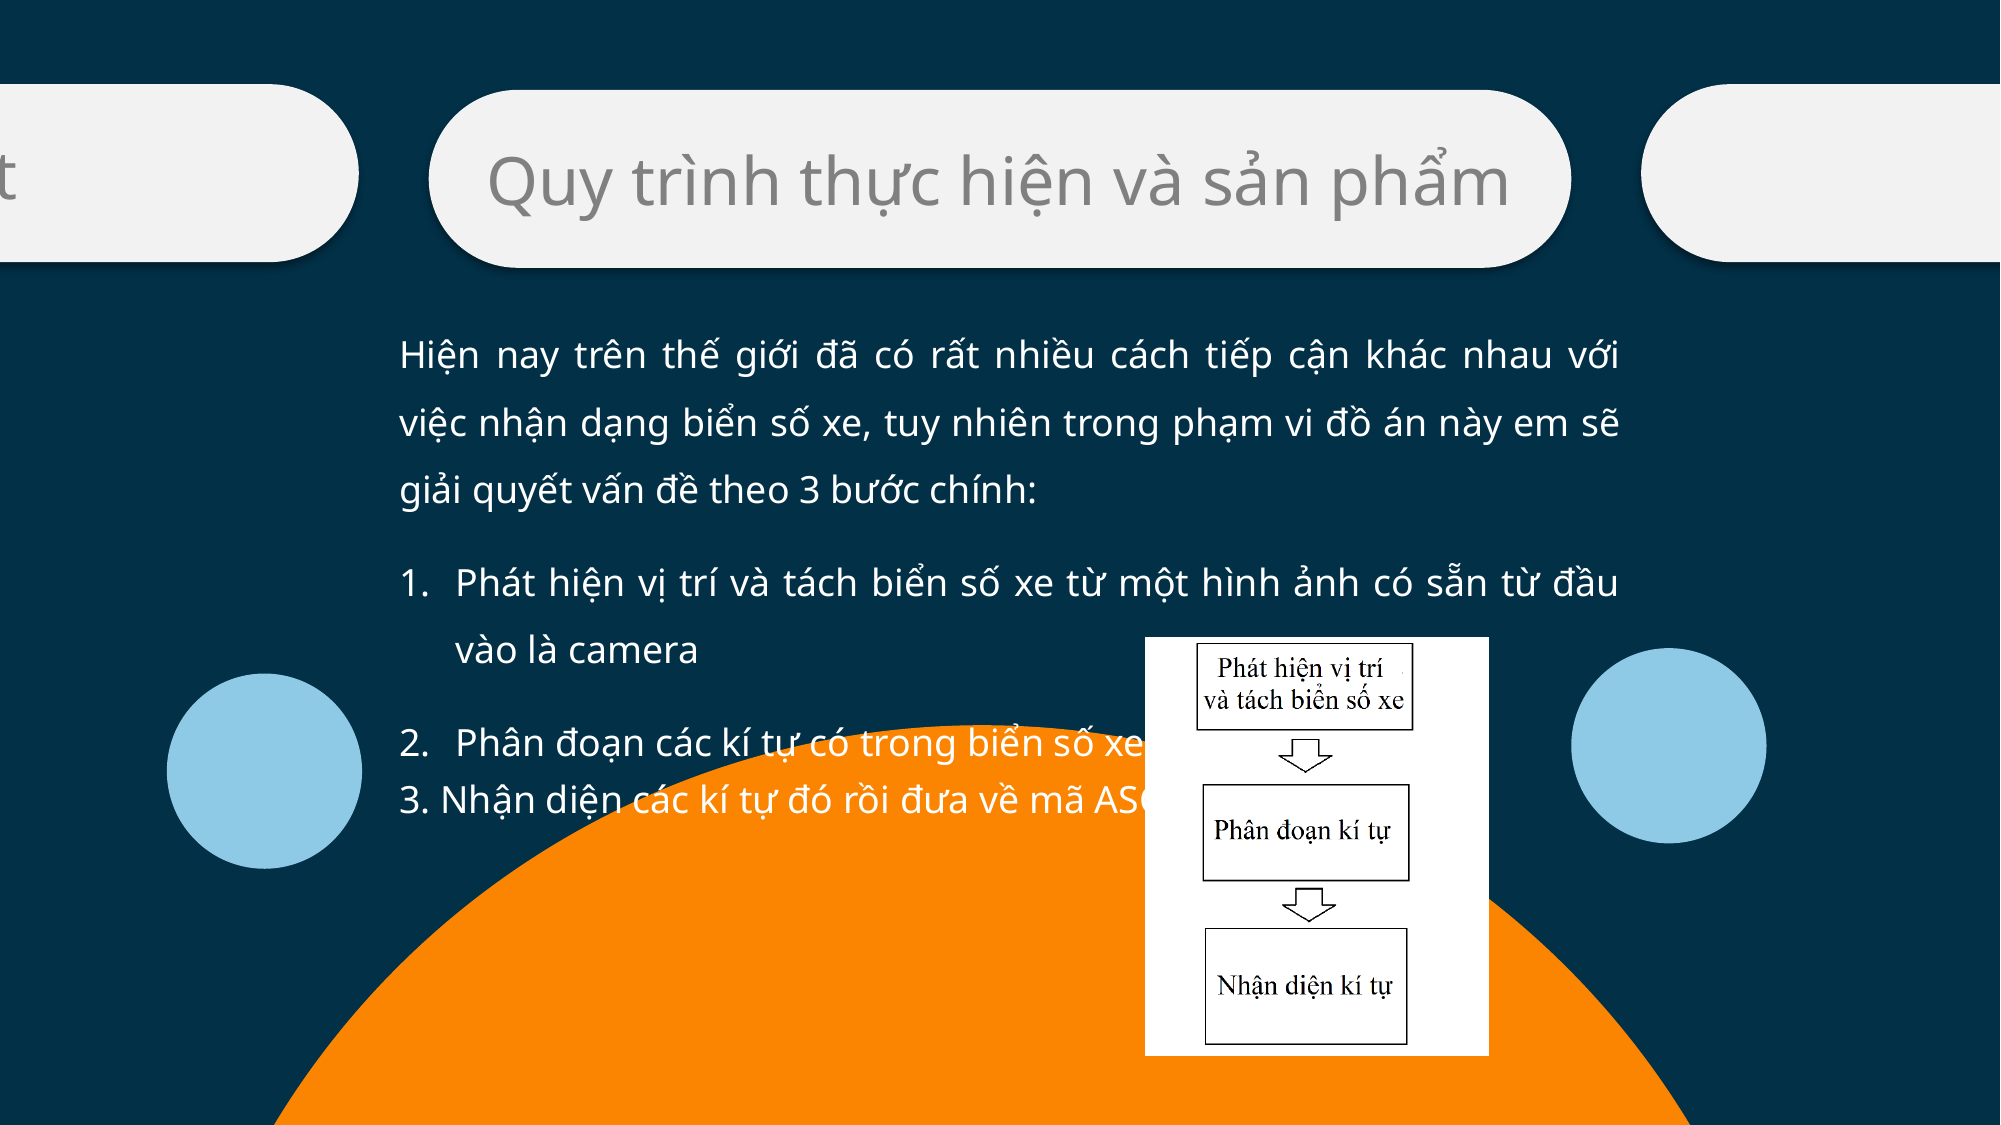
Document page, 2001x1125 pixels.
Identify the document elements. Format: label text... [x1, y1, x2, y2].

picture [1145, 638, 1489, 1056]
text_box Cơ sở lý thuyết [0, 83, 360, 264]
text_box Hiện nay trên thế giới đã có rất nhiều cách tiếp cận khác nhau với việc nhận dạng biển số xe, tuy nhiên trong phạm vi đồ án này em sẽ giải quyết vấn đề theo 3 bước chính: Phát hiện vị trí và tách biển số xe từ một hình ảnh có sẵn từ đầu vào là camera Phân đoạn các kí tự có trong biển số xe 3. Nhận diện các kí tự đó rồi đưa về mã ASCII [384, 301, 1637, 829]
text_box [1570, 647, 1768, 845]
text_box Kết luận [1640, 83, 2000, 264]
text_box [165, 672, 364, 870]
text_box Quy trình thực hiện và sản phẩm [427, 88, 1573, 269]
text_box [0, 0, 2000, 1125]
text_box [272, 829, 1692, 1125]
